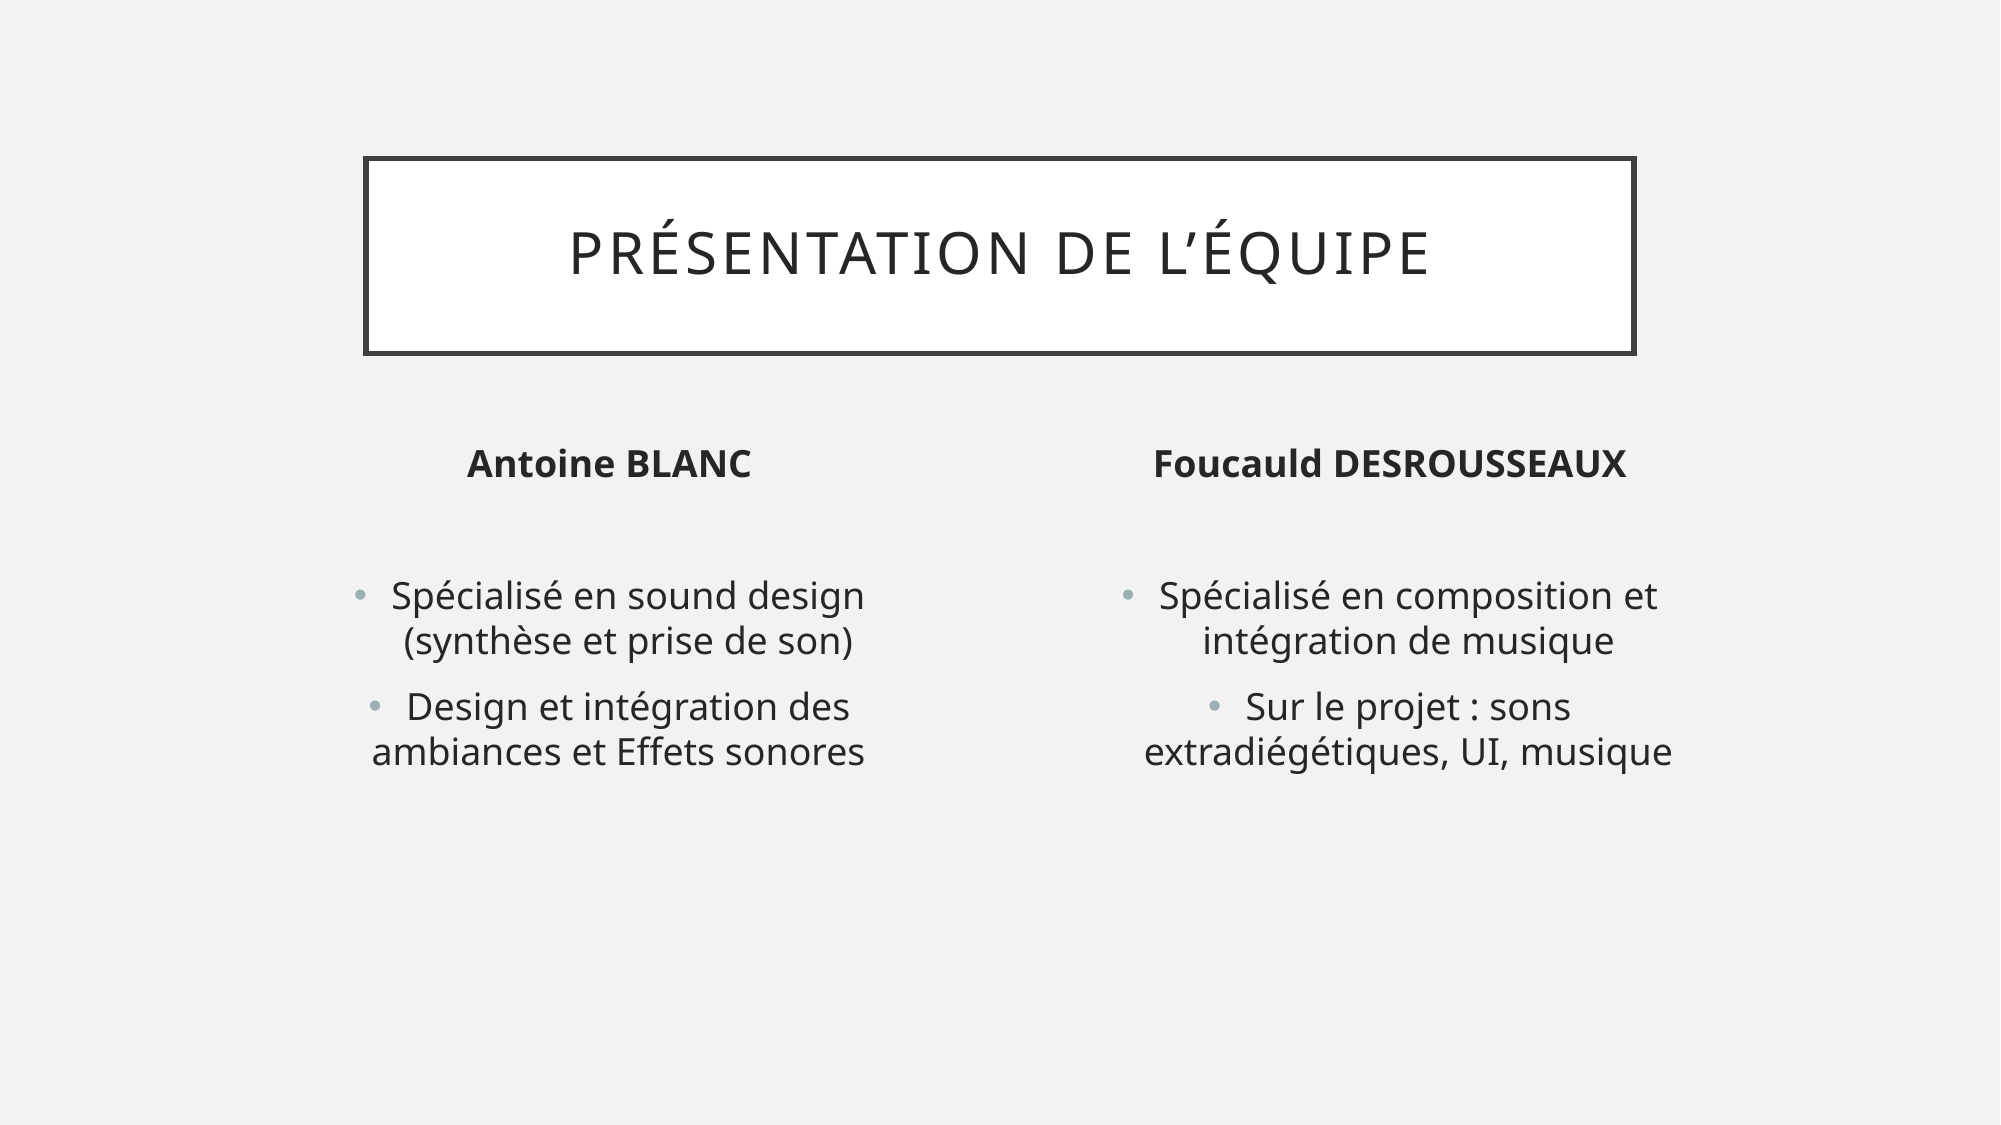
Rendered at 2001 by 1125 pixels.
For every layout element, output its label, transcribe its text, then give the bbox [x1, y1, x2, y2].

list Antoine BLANC Spécialisé en sound design (synthèse et prise de son) Design et intégration des ambiances et Effets sonores [259, 432, 961, 942]
list Foucauld DESROUSSEAUX Spécialisé en composition et intégration de musique Sur le projet : sons extradiégétiques, UI, musique [1039, 432, 1741, 942]
title Présentation de l’équipe [363, 156, 1637, 356]
